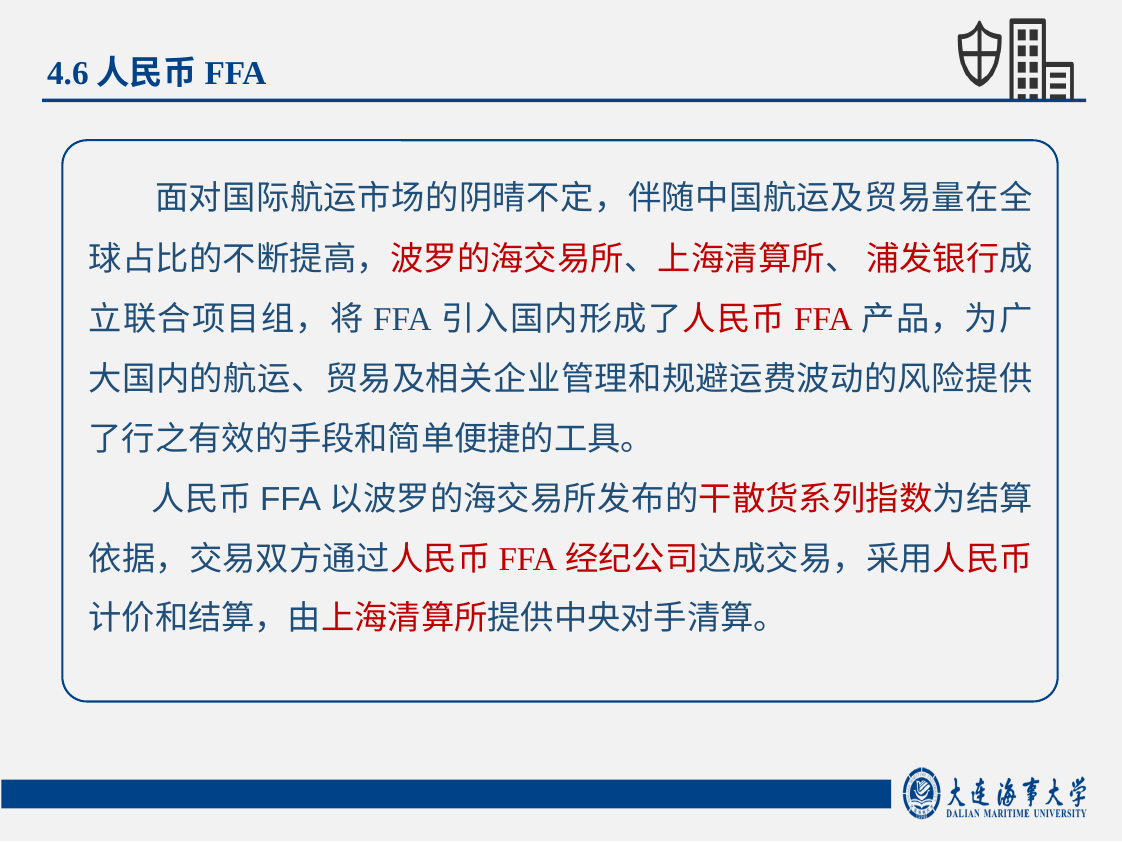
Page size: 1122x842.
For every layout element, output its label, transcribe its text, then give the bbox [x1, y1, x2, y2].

text_box [61, 139, 1059, 703]
text_box 4.6人民币FFA [35, 46, 278, 98]
picture [957, 18, 1074, 100]
picture [902, 767, 1087, 820]
